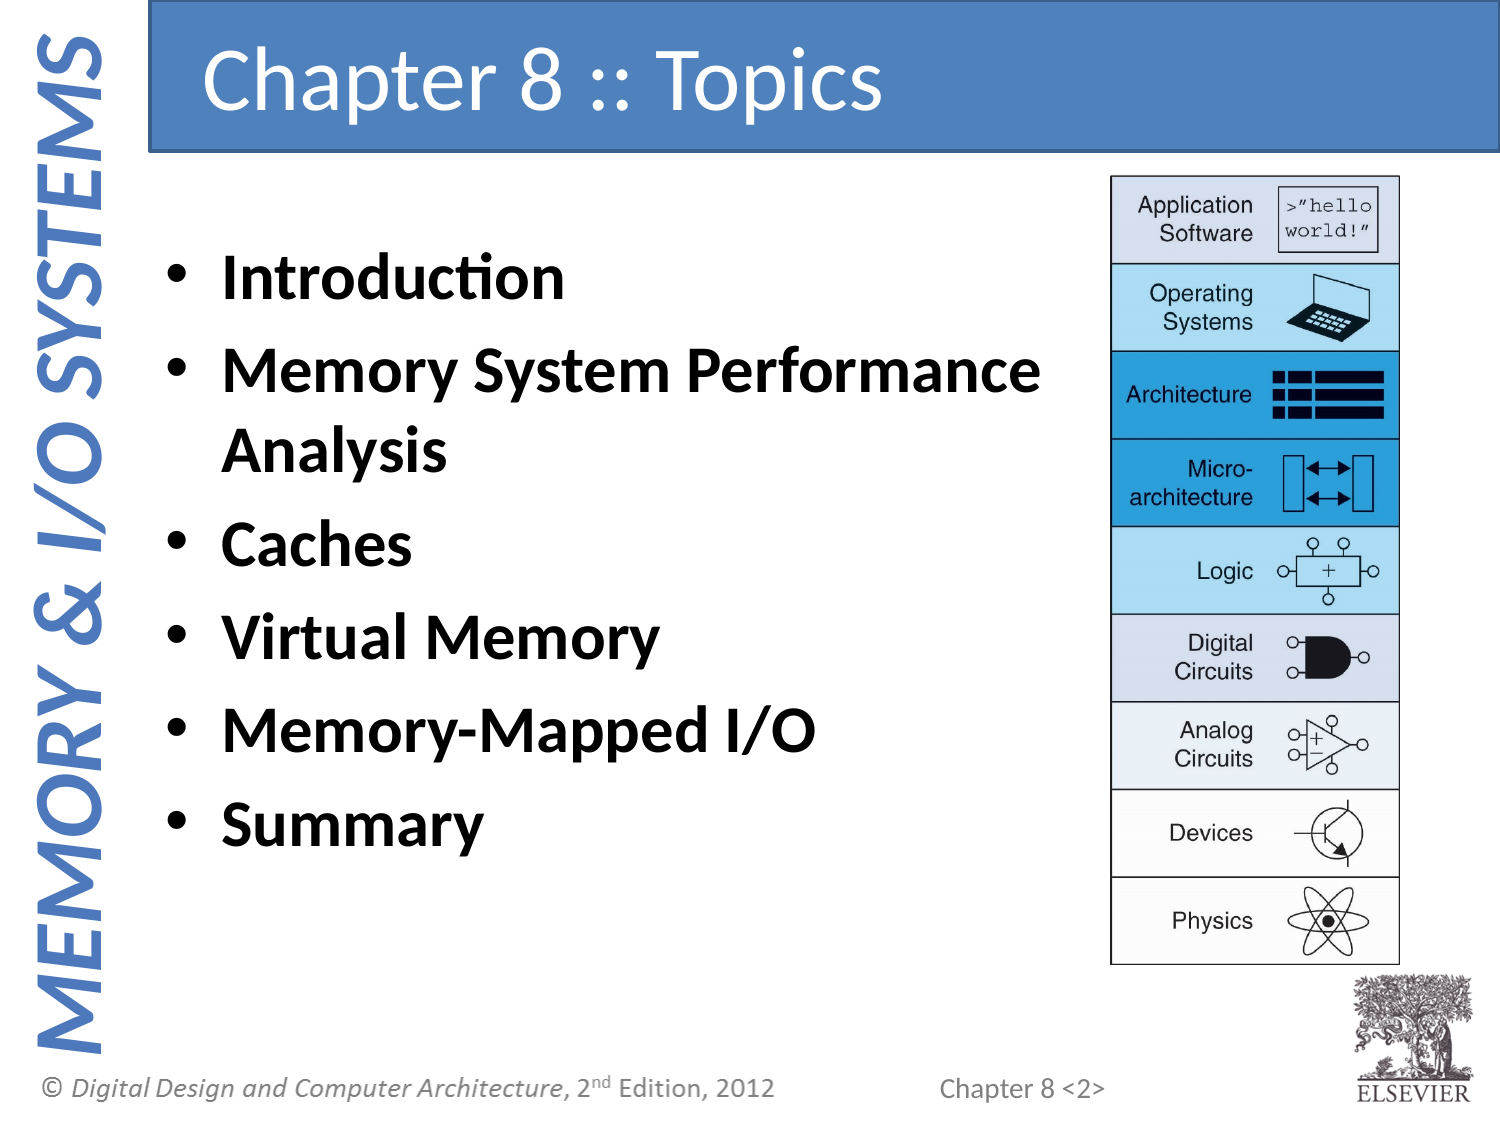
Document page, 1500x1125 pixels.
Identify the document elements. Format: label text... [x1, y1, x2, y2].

picture [0, 0, 1500, 1125]
text_box Introduction Memory System Performance Analysis Caches Virtual Memory Memory-Mapped I/O Summary [150, 224, 1106, 968]
text_box Chapter 8 :: Topics [187, 11, 1488, 136]
